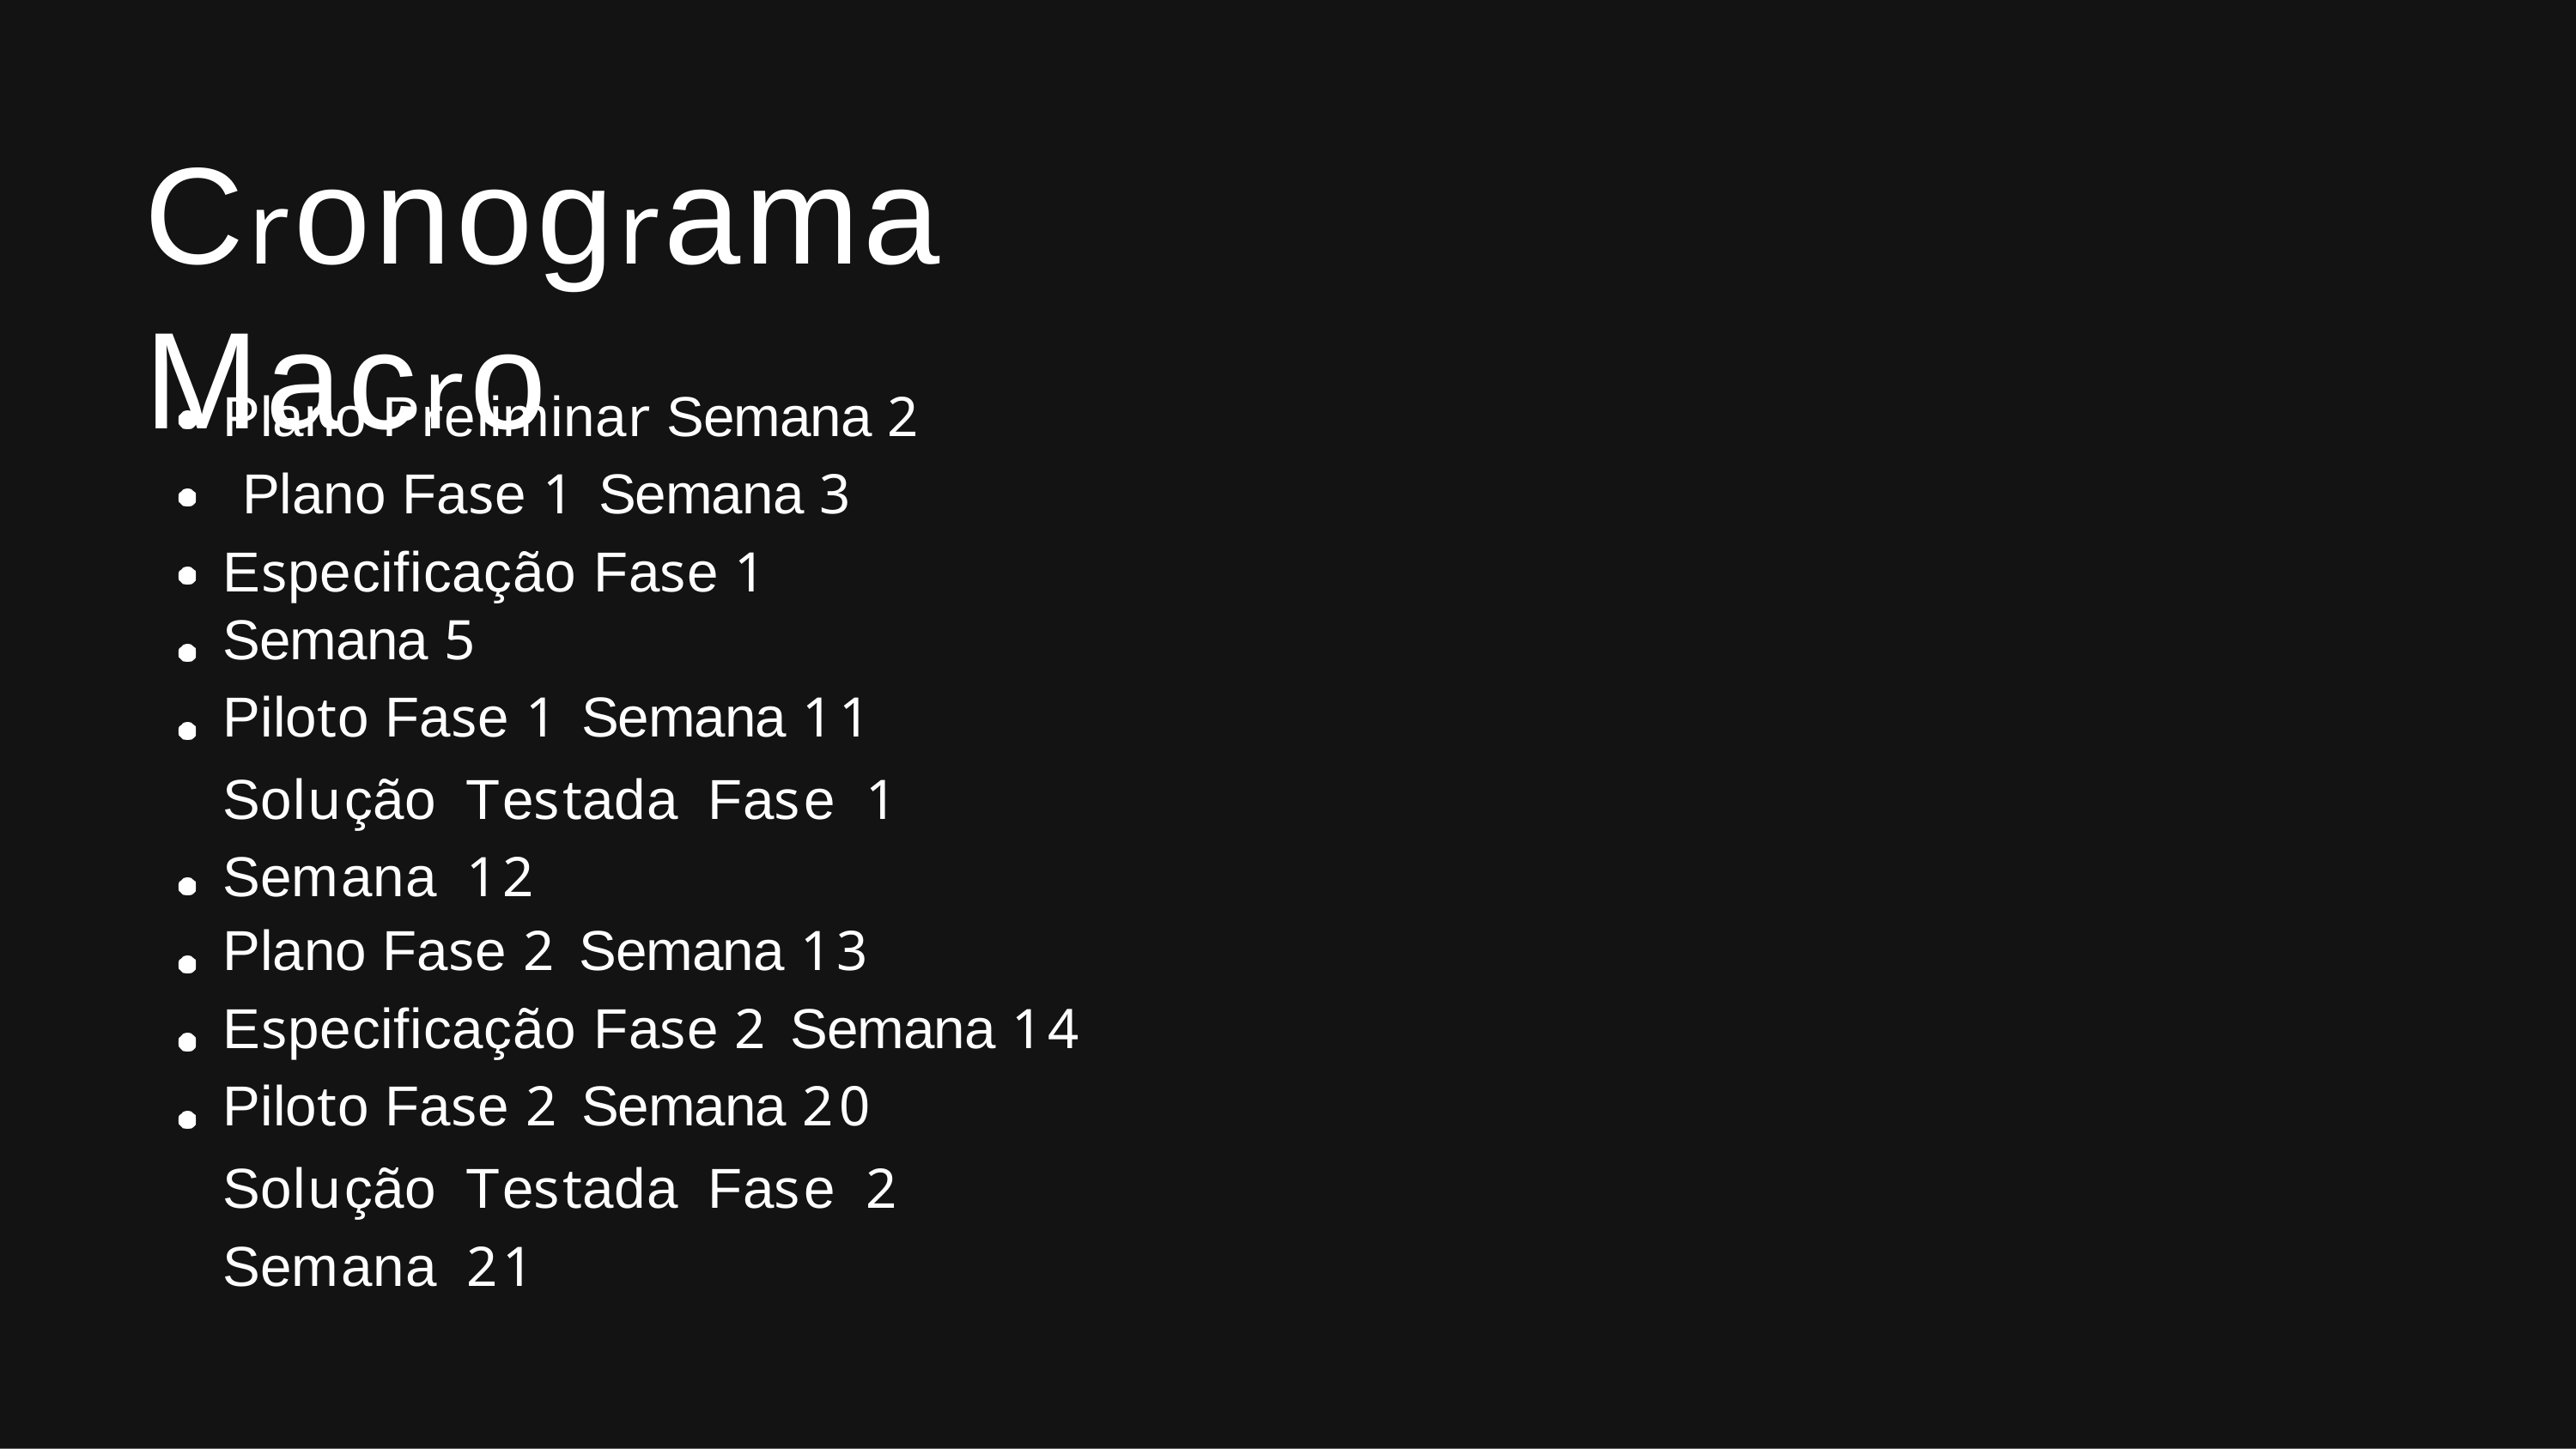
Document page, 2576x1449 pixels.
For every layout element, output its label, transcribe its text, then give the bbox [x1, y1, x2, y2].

text_box [178, 1033, 197, 1052]
text_box [178, 1111, 197, 1129]
text_box [178, 410, 197, 429]
text_box Plano Preliminar Semana 2 Plano Fase 1 Semana 3 Especificação Fase 1 Semana 5 Piloto Fase 1 Semana 11 Solução Testada Fase 1 Semana 12 Plano Fase 2 Semana 13 Especificação Fase 2 Semana 14 Piloto Fase 2 Semana 20 Solução Testada Fase 2 Semana 21 [221, 368, 1143, 1298]
text_box [178, 722, 197, 740]
text_box [178, 567, 197, 585]
text_box [178, 877, 197, 895]
text_box [178, 644, 197, 662]
text_box [178, 488, 197, 506]
title Cronograma Macro [143, 124, 1383, 457]
text_box [178, 955, 197, 973]
